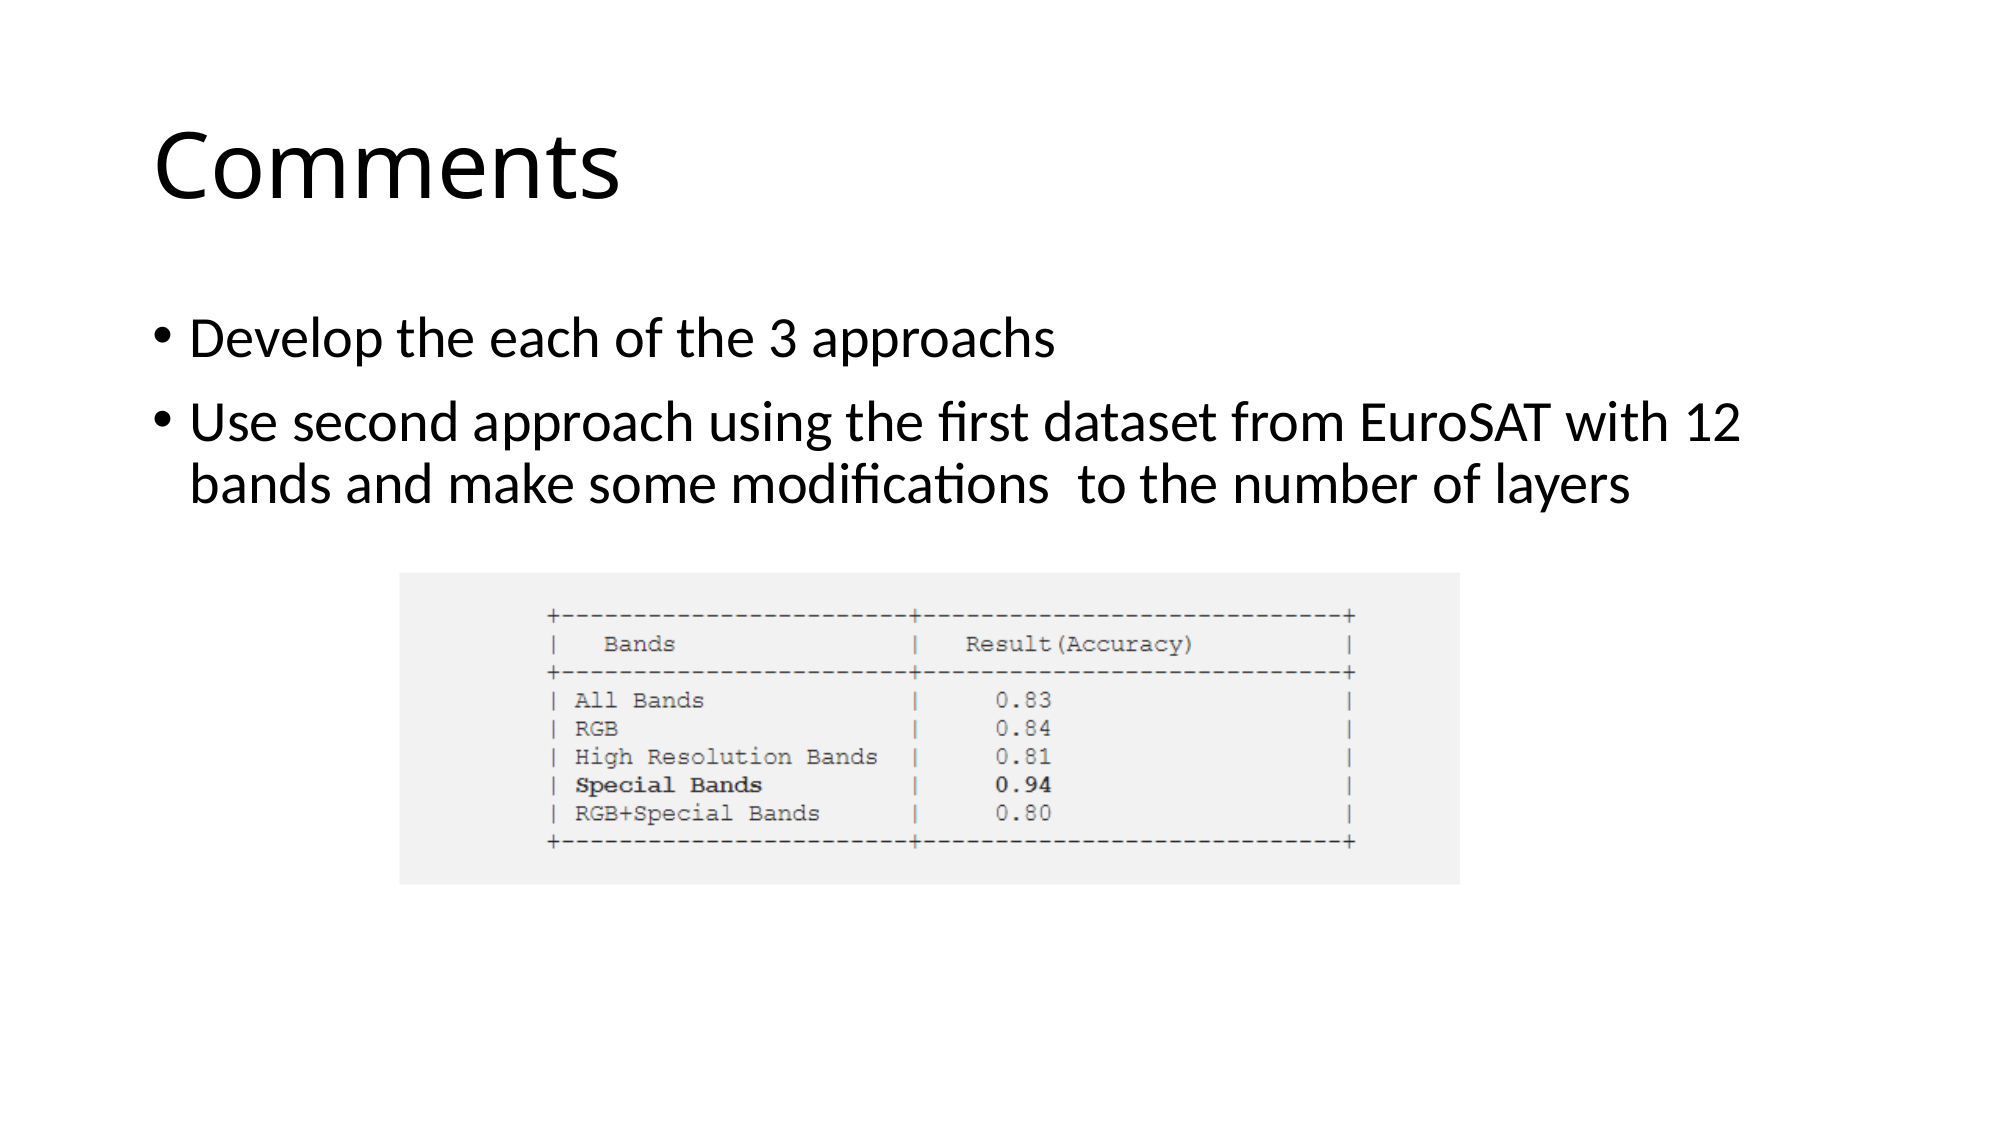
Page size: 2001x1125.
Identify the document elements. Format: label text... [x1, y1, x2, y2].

title Comments [137, 59, 1863, 278]
list Develop the each of the 3 approachs Use second approach using the first dataset from EuroSAT with 12 bands and make some modifications to the number of layers [137, 299, 1863, 1014]
picture [391, 562, 1460, 899]
